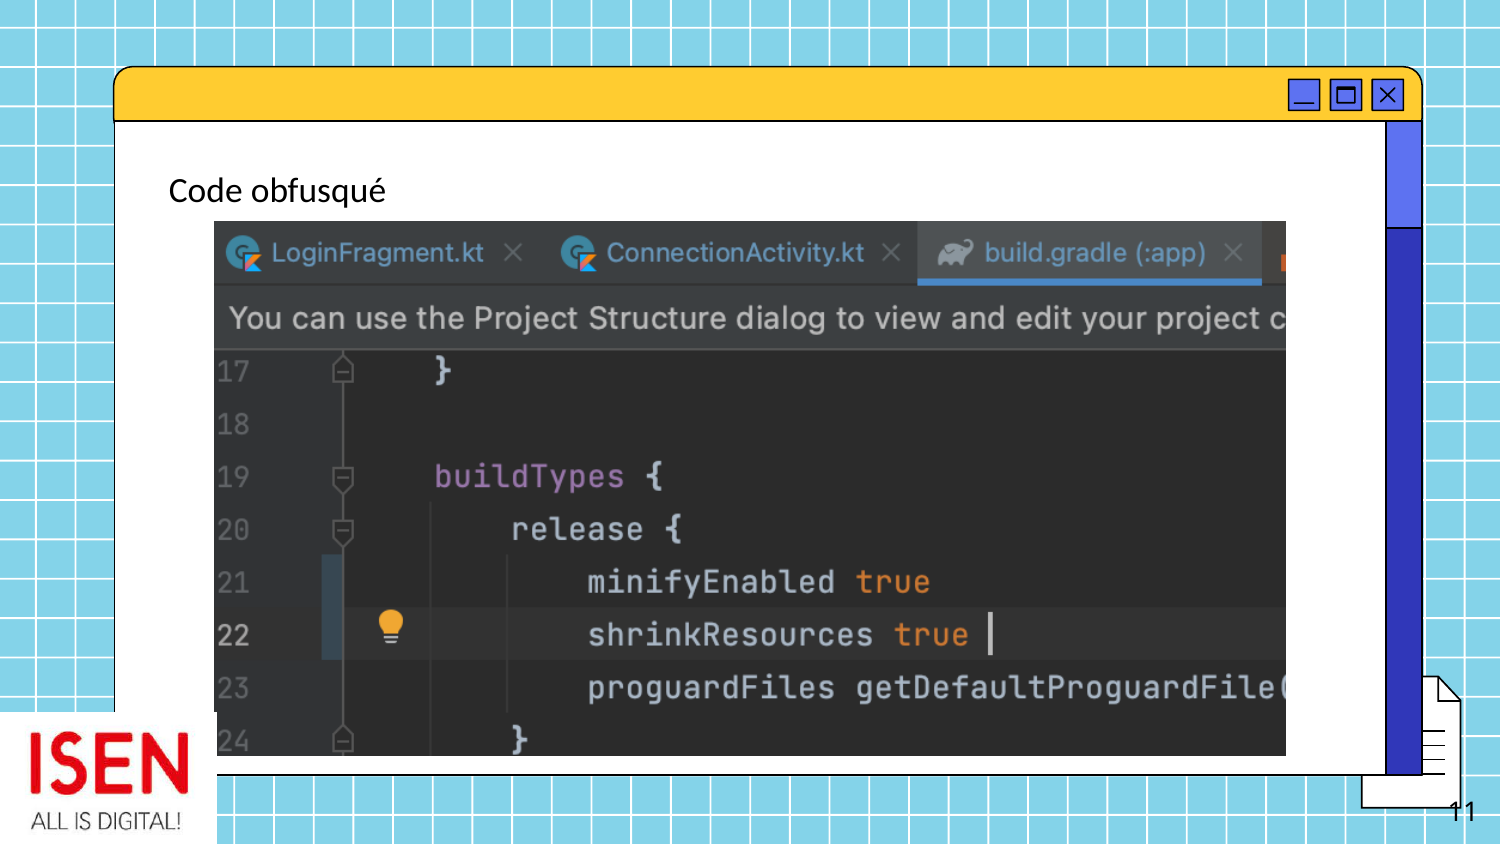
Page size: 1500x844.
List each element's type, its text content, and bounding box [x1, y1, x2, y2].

text_box Code obfusqué [153, 145, 1369, 260]
picture [0, 221, 1286, 844]
slide_number ‹#› [1403, 779, 1494, 844]
